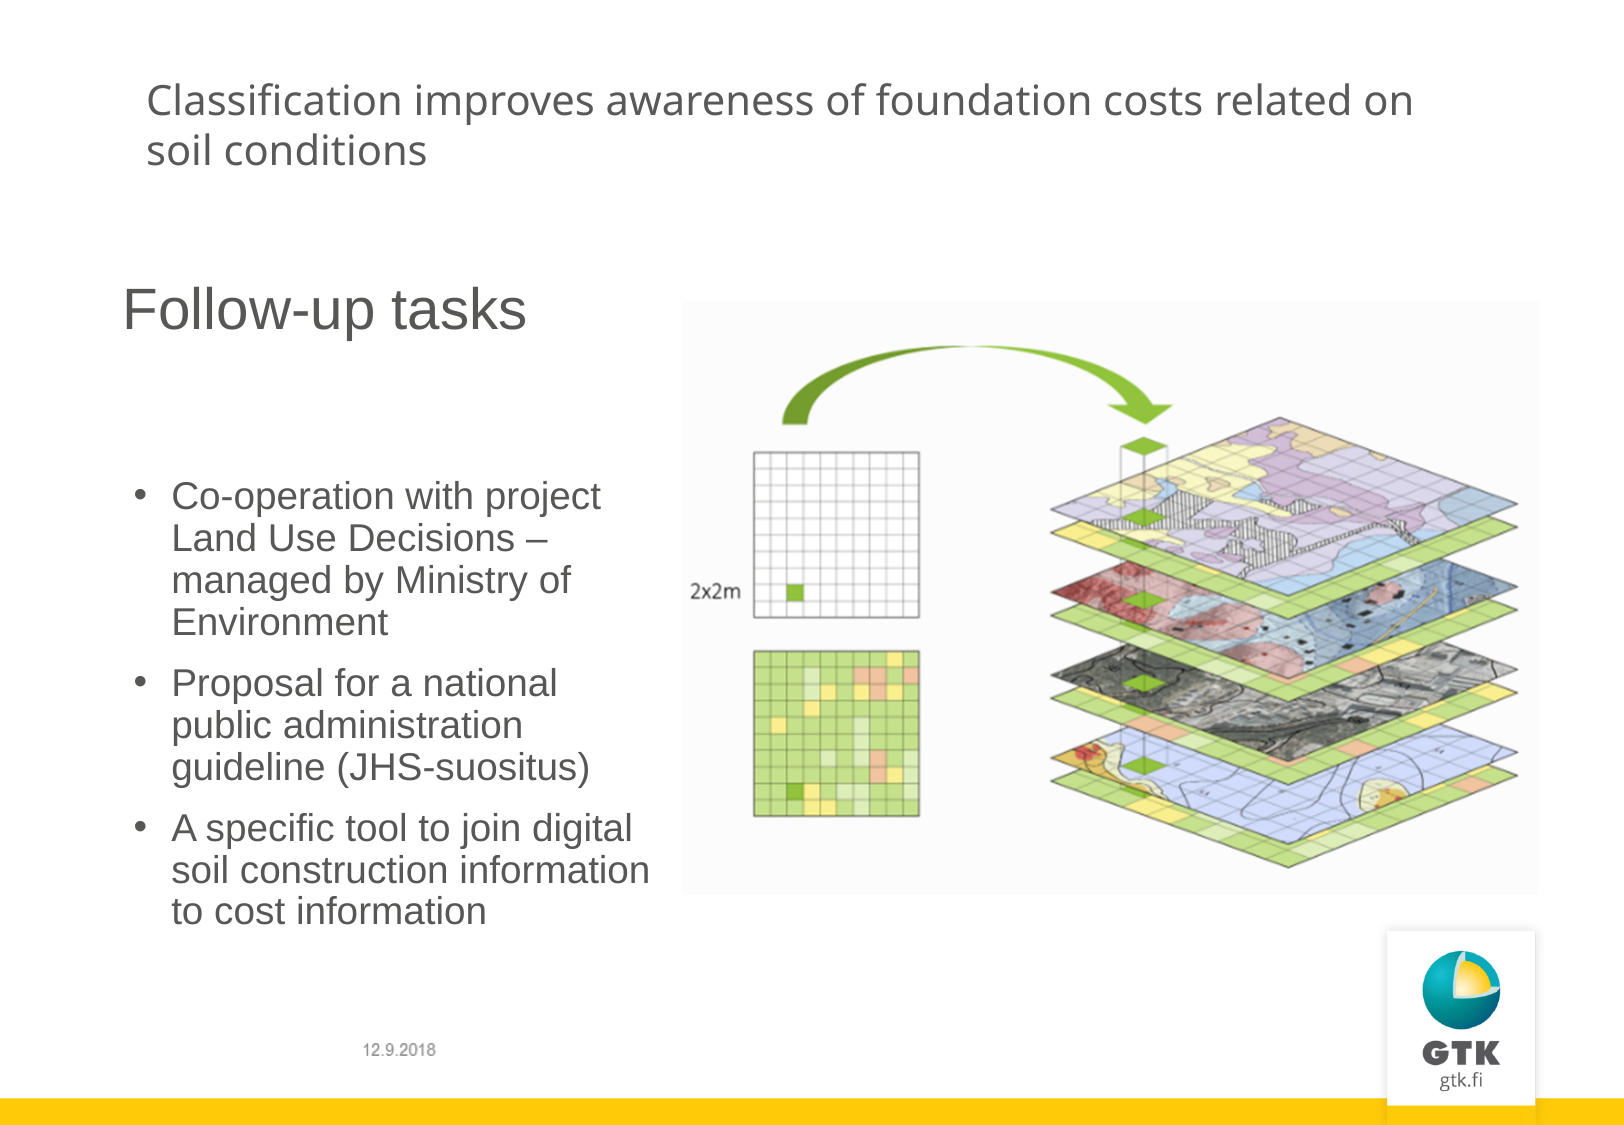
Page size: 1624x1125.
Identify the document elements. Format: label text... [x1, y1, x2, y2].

list Co-operation with project Land Use Decisions – managed by Ministry of Environment Proposal for a national public administration guideline (JHS-suositus) A specific tool to join digital soil construction information to cost information [118, 402, 673, 947]
picture [682, 301, 1539, 895]
picture [0, 918, 1624, 1125]
list Follow-up tasks [108, 256, 673, 350]
text_box Classification improves awareness of foundation costs related on soil conditions [131, 66, 1454, 182]
